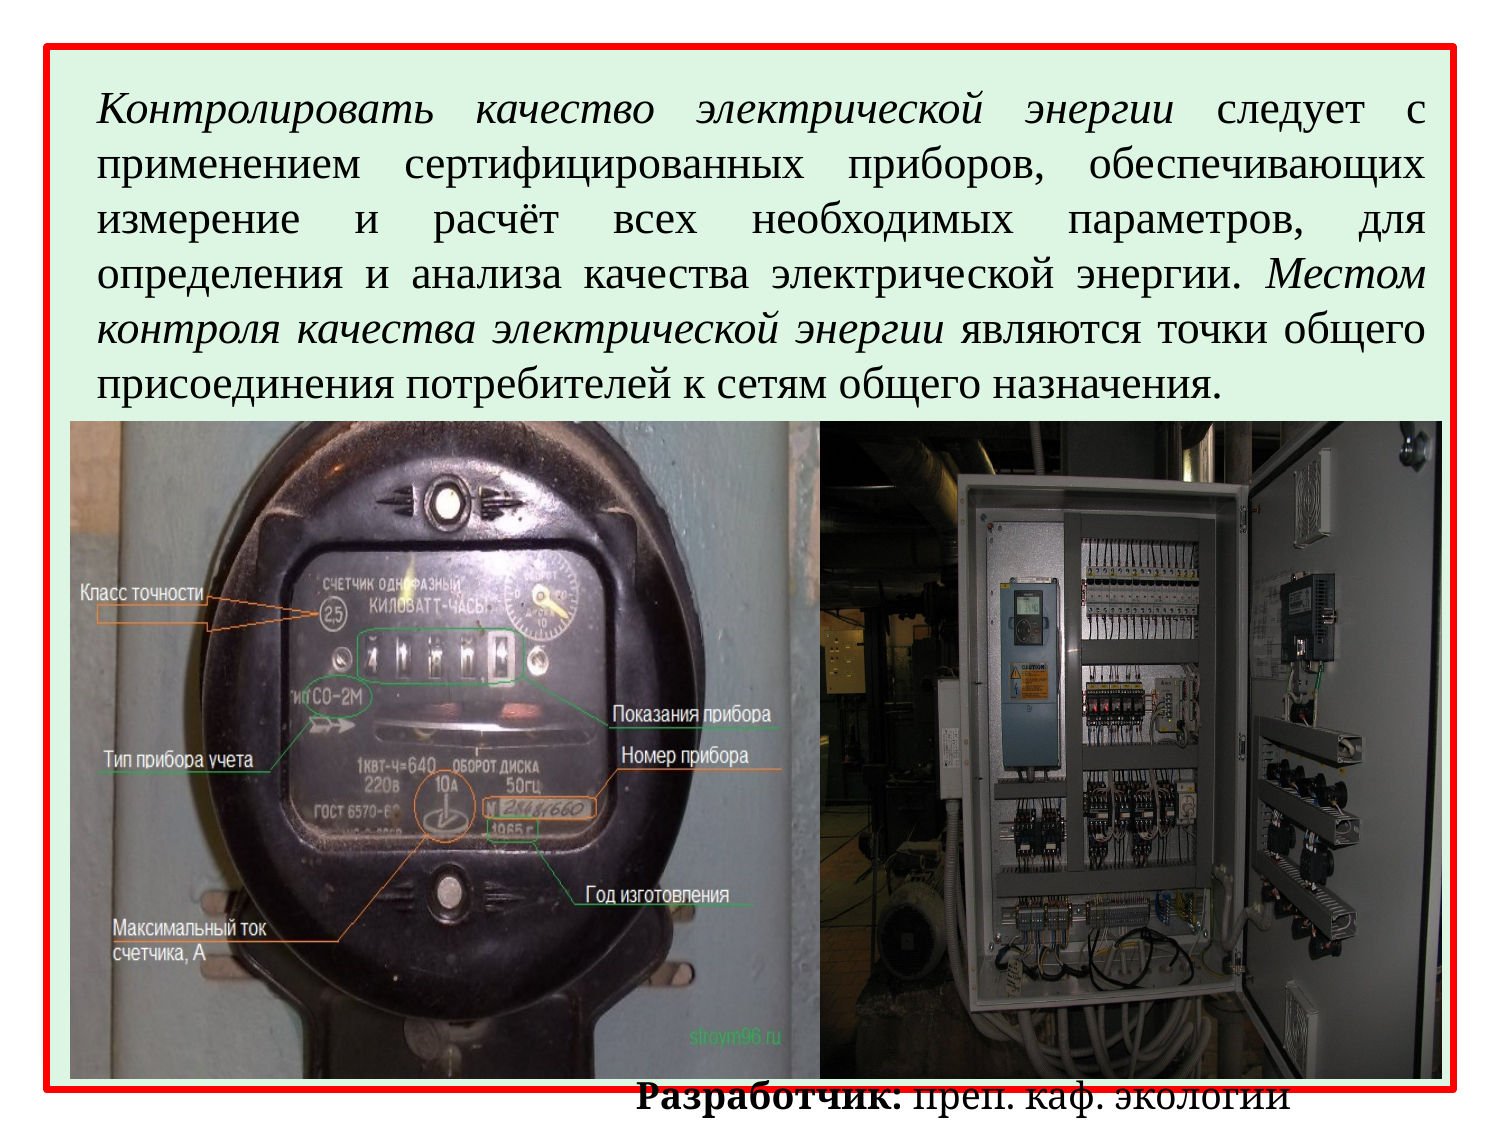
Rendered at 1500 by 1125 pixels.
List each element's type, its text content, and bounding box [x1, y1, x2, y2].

text_box Разработчик: преп. каф. экологии Кирвель П.И. [621, 1064, 1455, 1125]
text_box Контролировать качество электрической энергии следует с применением сертифицированных приборов, обеспечивающих измерение и расчёт всех необходимых параметров, для определения и анализа качества электрической энергии. Местом контроля качества электрической энергии являются точки общего присоединения потребителей к сетям общего назначения. [82, 70, 1442, 415]
text_box [43, 43, 1457, 1093]
picture [70, 421, 1442, 1079]
